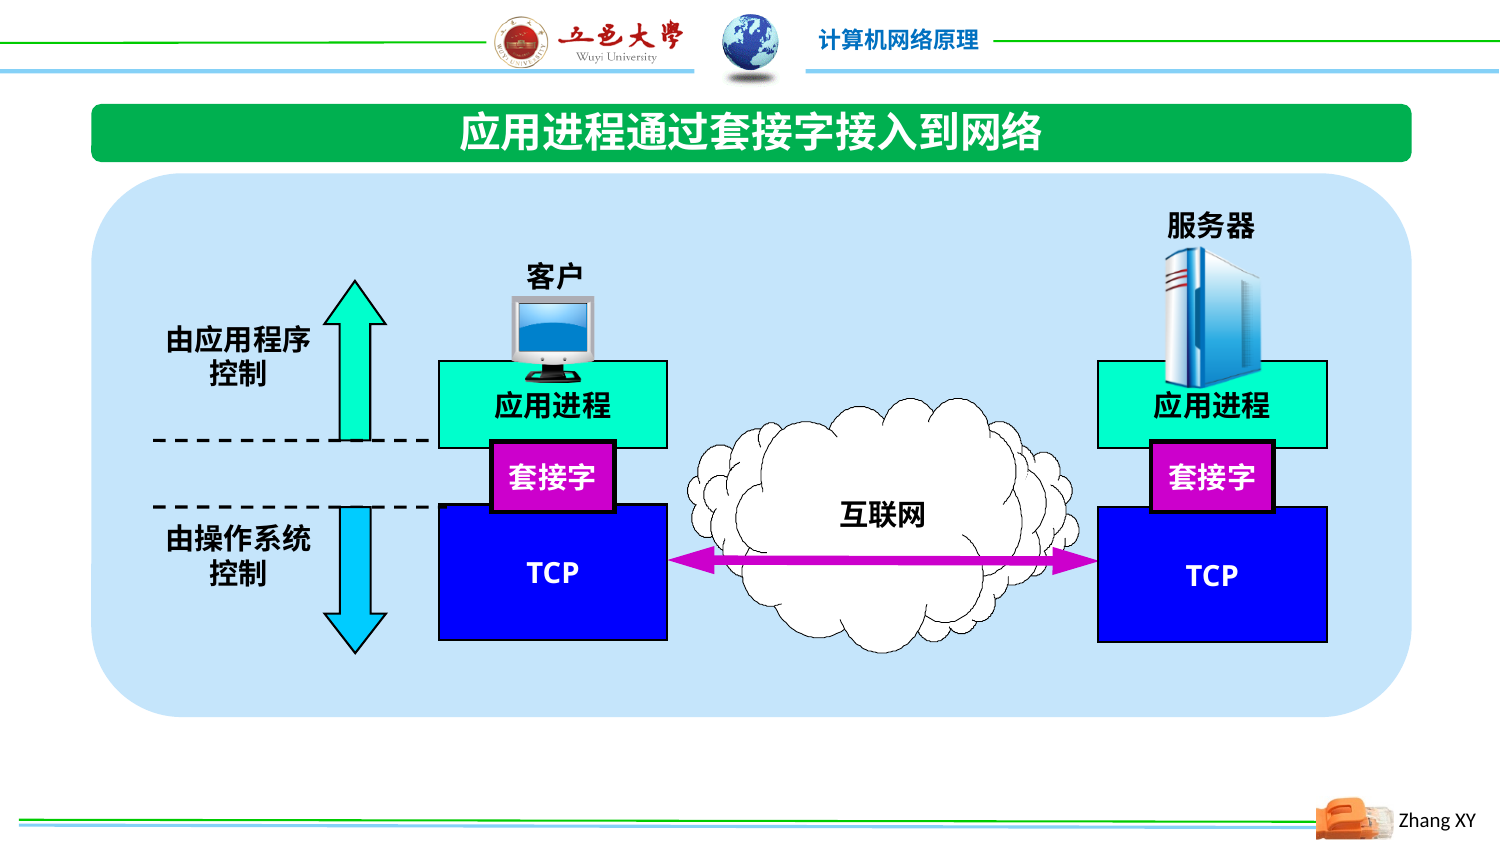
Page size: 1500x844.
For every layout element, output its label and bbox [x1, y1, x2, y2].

picture [494, 15, 697, 69]
picture [1161, 245, 1264, 389]
picture [720, 12, 780, 88]
text_box [89, 171, 1414, 720]
picture [506, 291, 600, 386]
text_box [91, 98, 1412, 164]
picture [1316, 796, 1394, 840]
